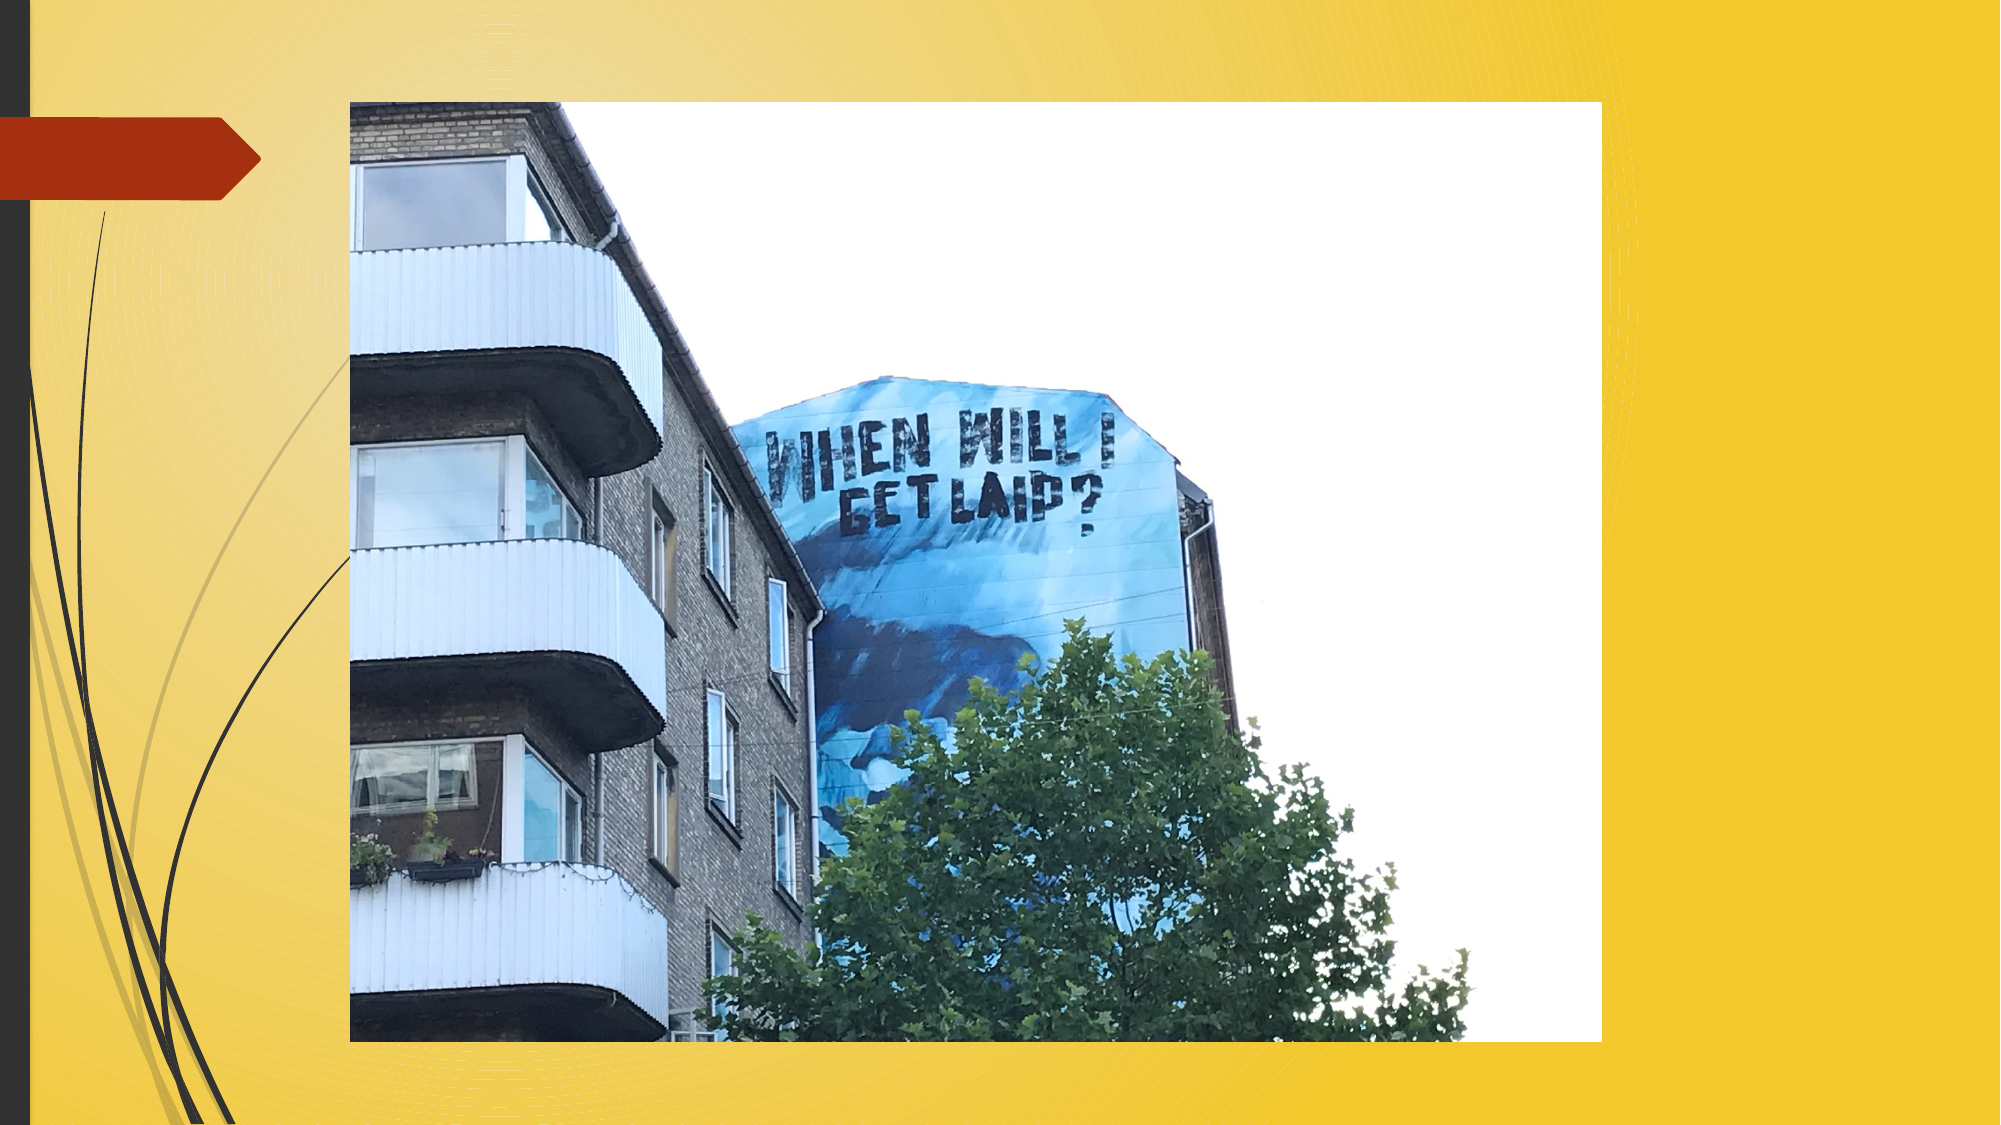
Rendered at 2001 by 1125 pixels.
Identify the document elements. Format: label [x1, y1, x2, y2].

picture [349, 102, 1602, 1042]
